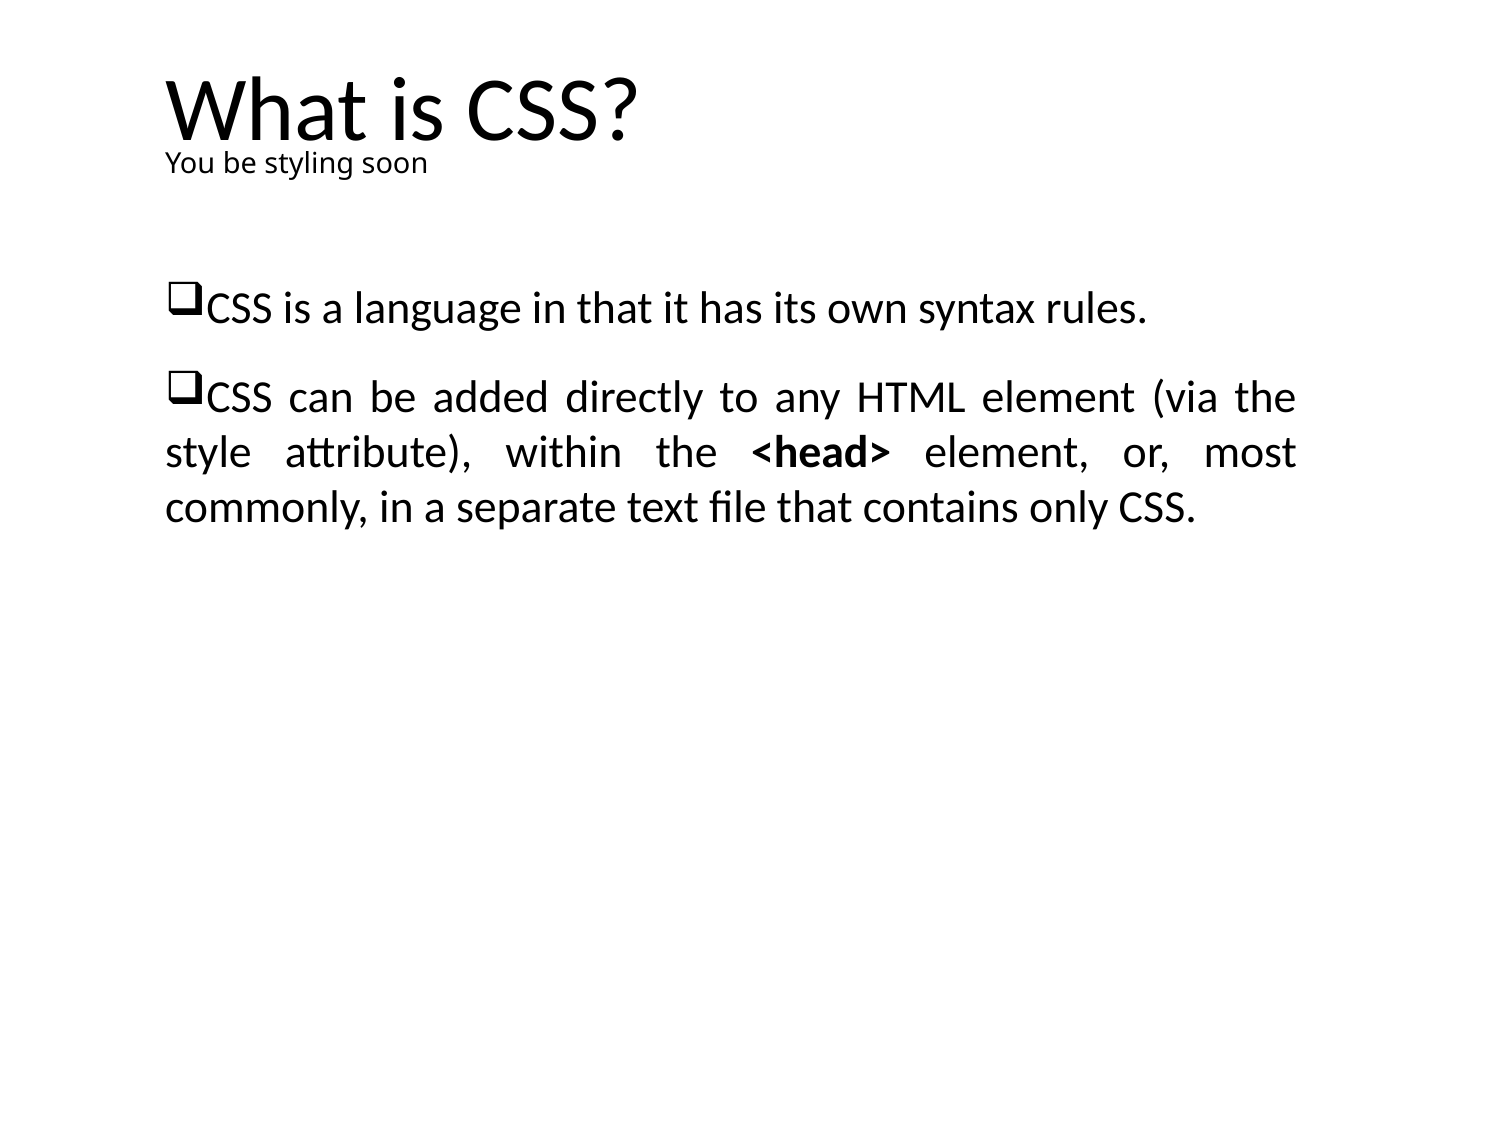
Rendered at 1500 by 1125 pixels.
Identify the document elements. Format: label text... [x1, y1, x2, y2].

list You be styling soon [150, 137, 1200, 188]
list CSS is a language in that it has its own syntax rules. CSS can be added directly to any HTML element (via the style attribute), within the <head> element, or, most commonly, in a separate text file that contains only CSS. [150, 270, 1313, 638]
title What is CSS? [150, 20, 1425, 188]
